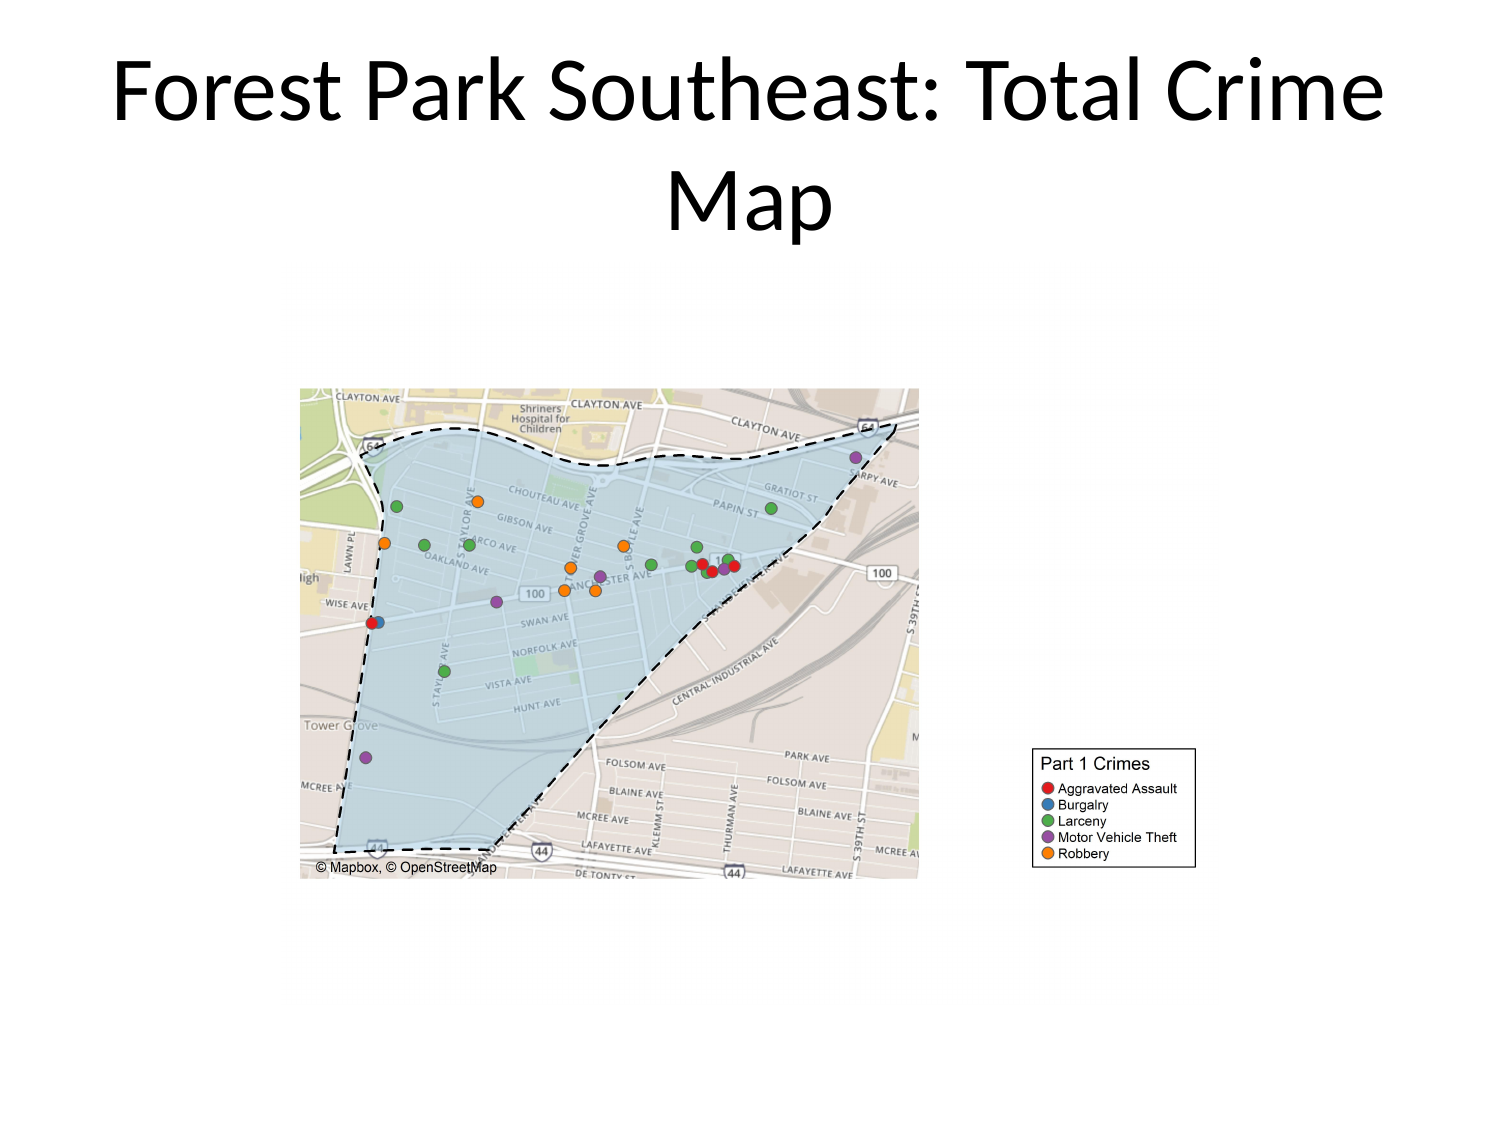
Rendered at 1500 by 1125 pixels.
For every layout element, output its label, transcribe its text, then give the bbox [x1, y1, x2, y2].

title Forest Park Southeast: Total Crime Map [75, 45, 1425, 233]
picture [281, 262, 1219, 1005]
